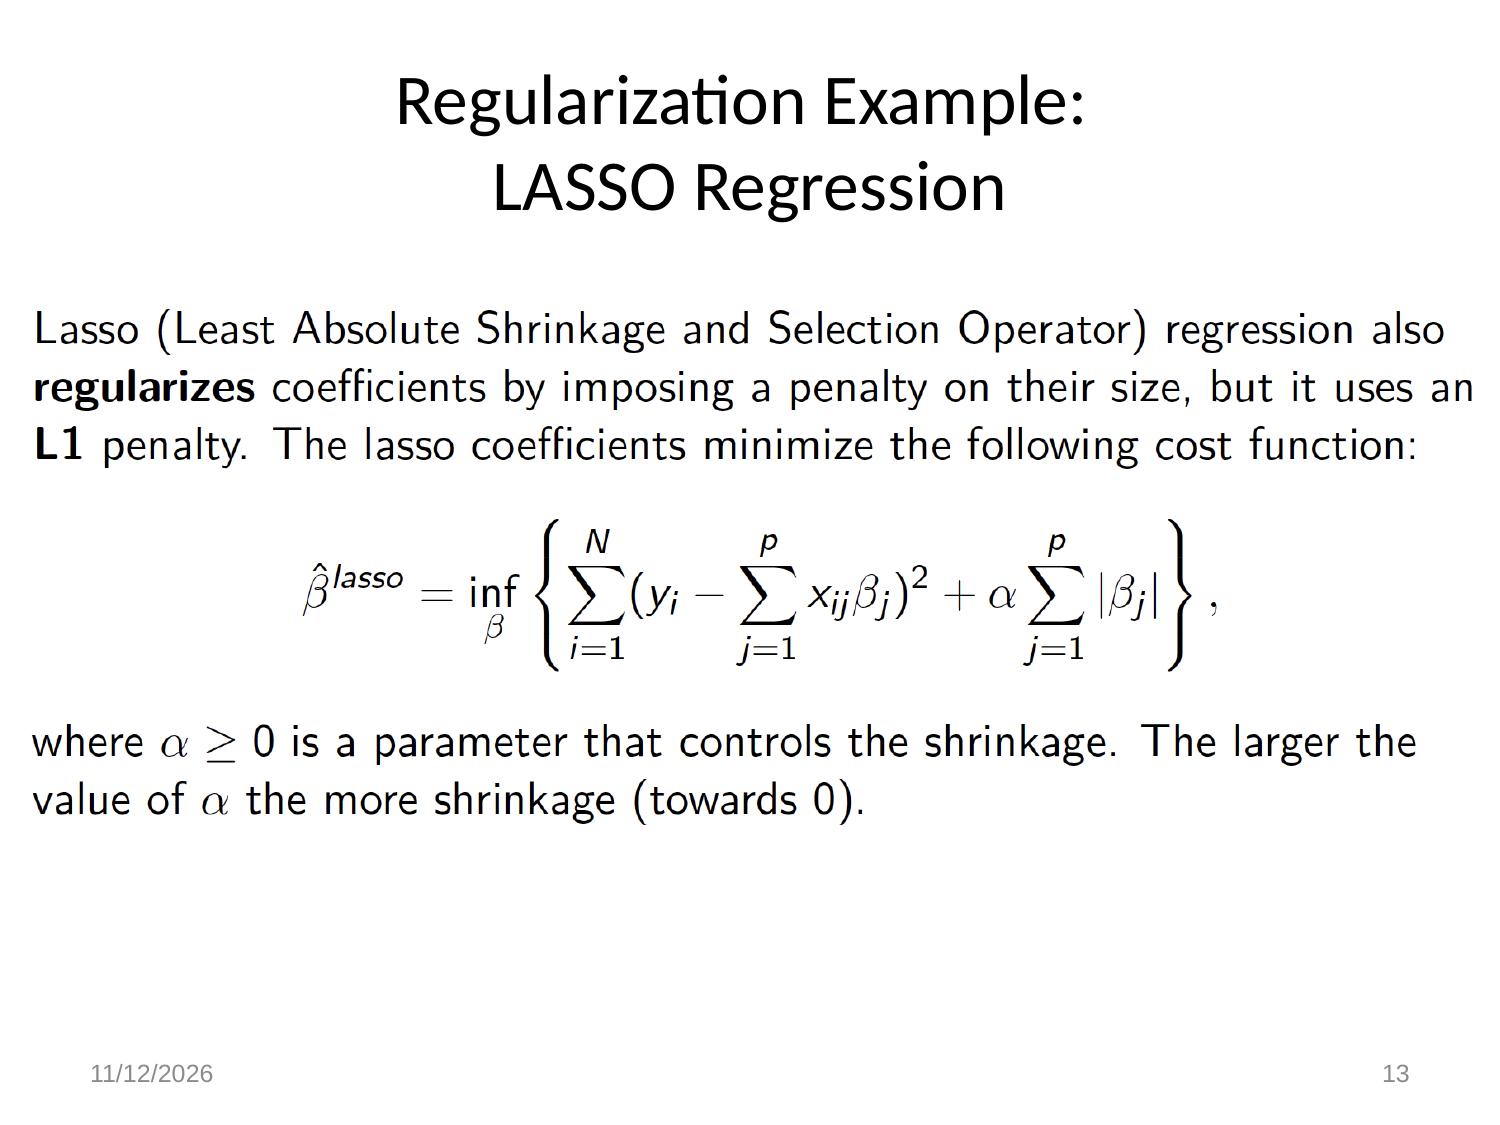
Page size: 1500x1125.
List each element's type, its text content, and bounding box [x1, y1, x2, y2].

slide_number 13 [1074, 1042, 1425, 1103]
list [19, 295, 1480, 830]
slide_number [75, 1042, 425, 1103]
title Regularization Example: LASSO Regression [75, 45, 1425, 233]
